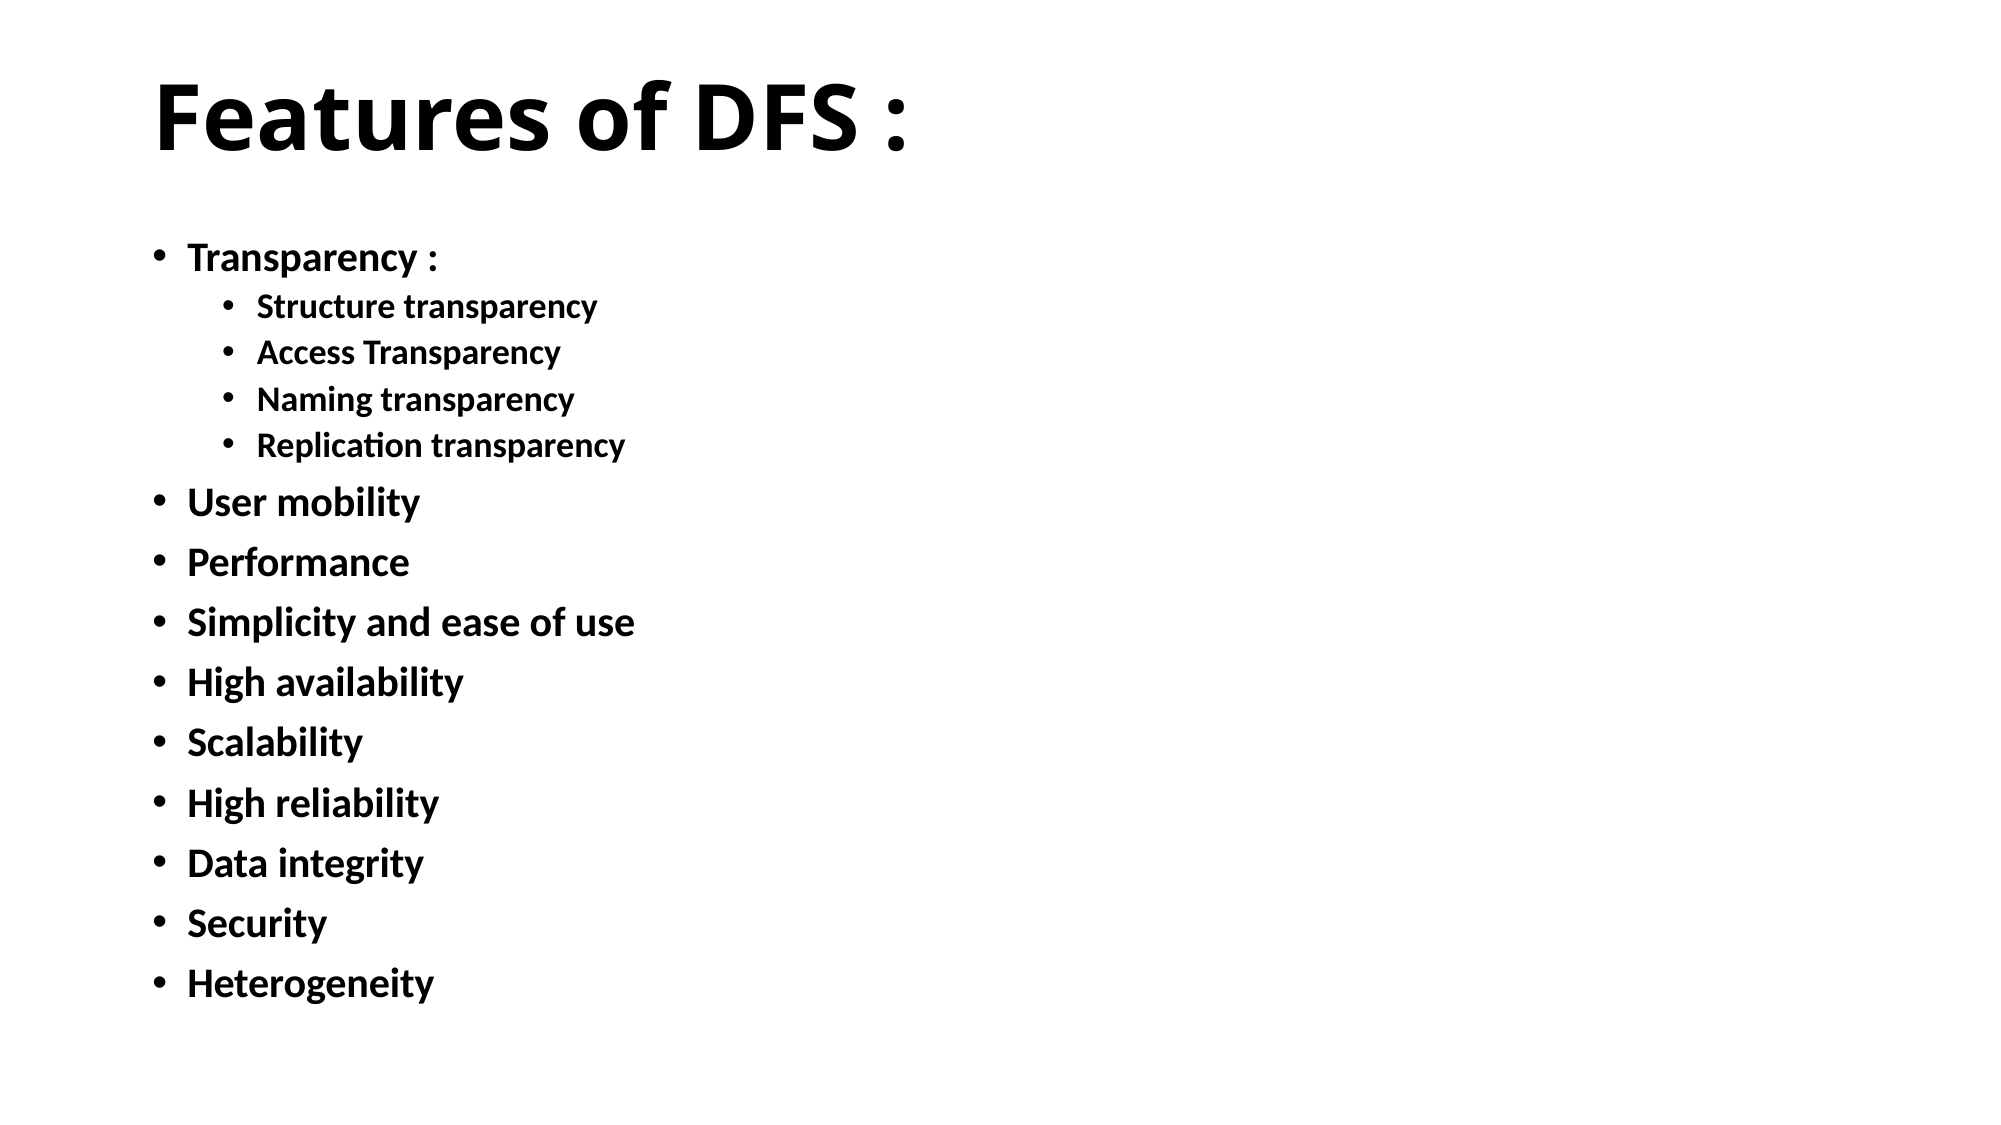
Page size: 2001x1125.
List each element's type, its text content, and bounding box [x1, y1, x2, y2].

title Features of DFS : [137, 59, 1863, 182]
list Transparency : Structure transparency Access Transparency Naming transparency Replication transparency User mobility Performance Simplicity and ease of use High availability Scalability High reliability Data integrity Security Heterogeneity [137, 227, 1863, 1066]
